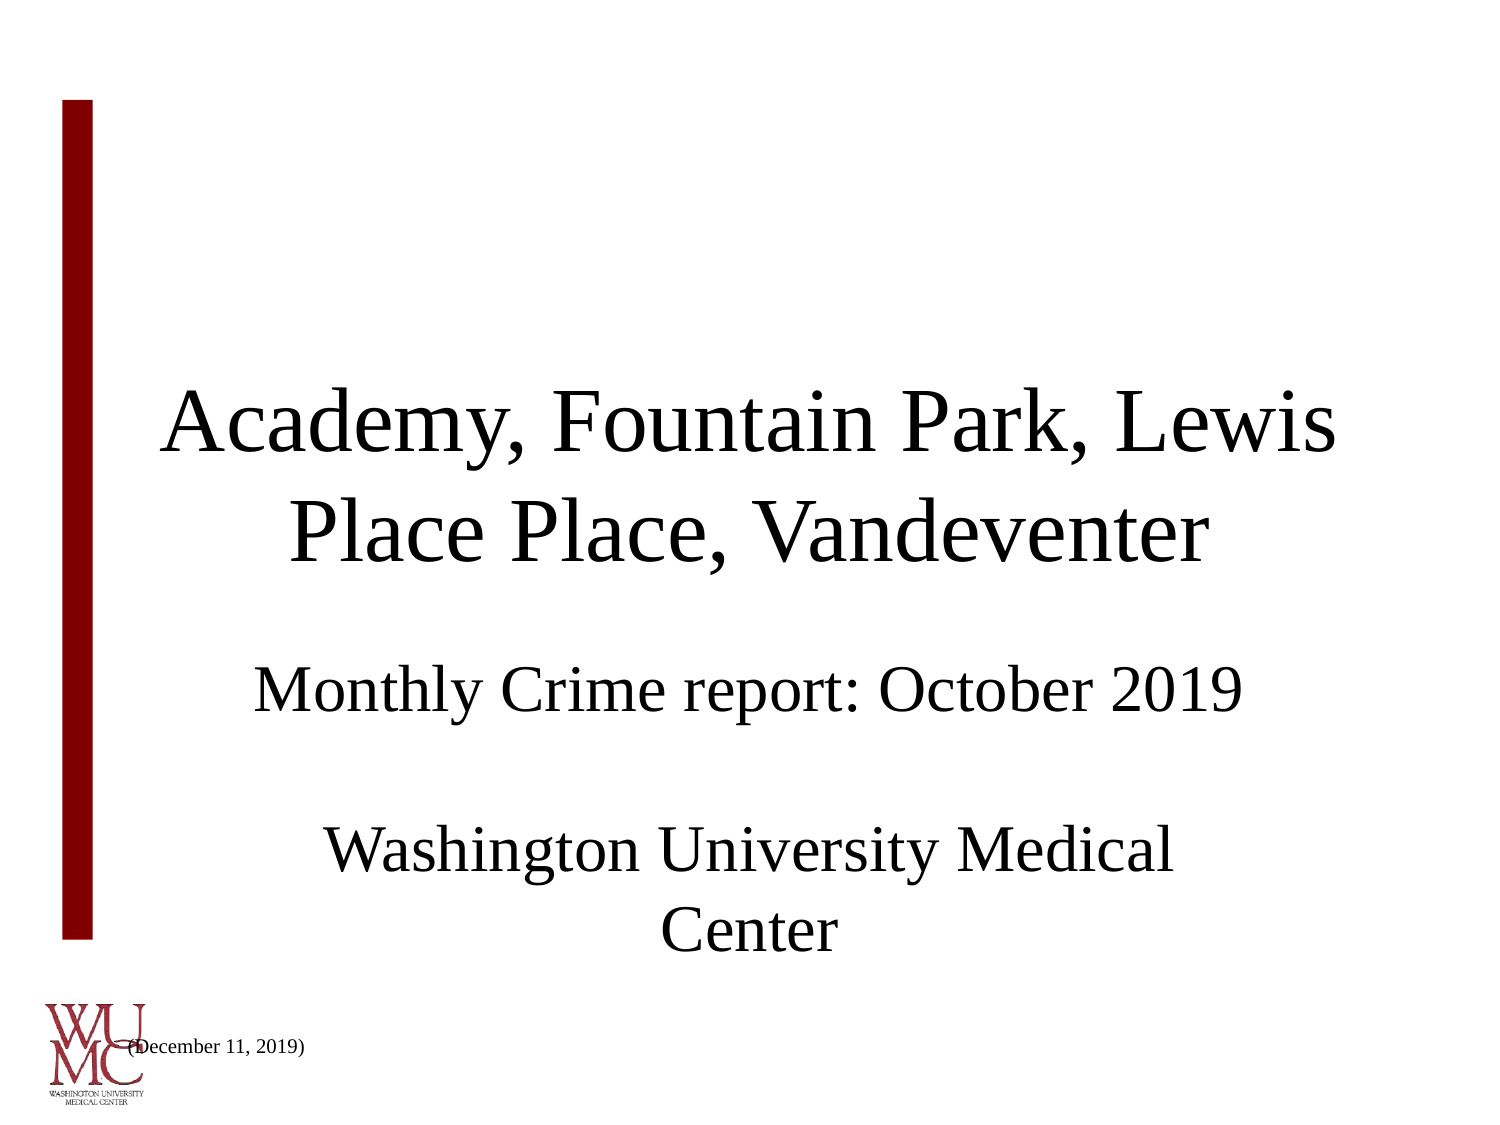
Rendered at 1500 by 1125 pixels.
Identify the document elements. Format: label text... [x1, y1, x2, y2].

picture [41, 996, 156, 1113]
subtitle Monthly Crime report: October 2019 Washington University Medical Center [224, 637, 1276, 926]
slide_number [112, 1024, 426, 1101]
title Academy, Fountain Park, Lewis Place Place, Vandeventer [112, 349, 1388, 591]
